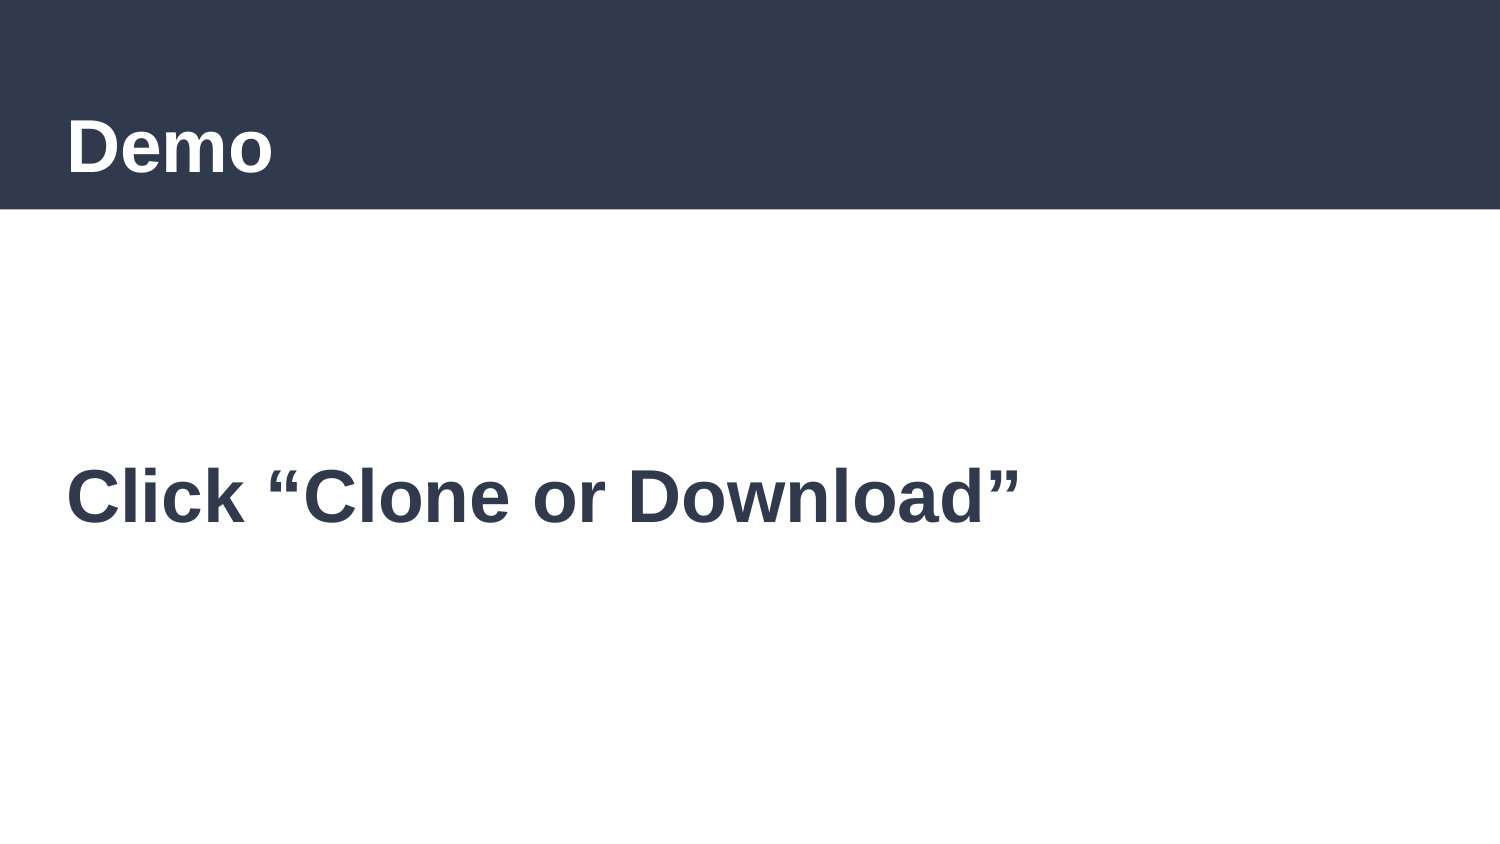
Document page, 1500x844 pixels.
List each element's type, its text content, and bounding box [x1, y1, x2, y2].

title Demo https://github.com/ranyoctaria/snafiles Click “Clone or Download” [51, 82, 1449, 185]
